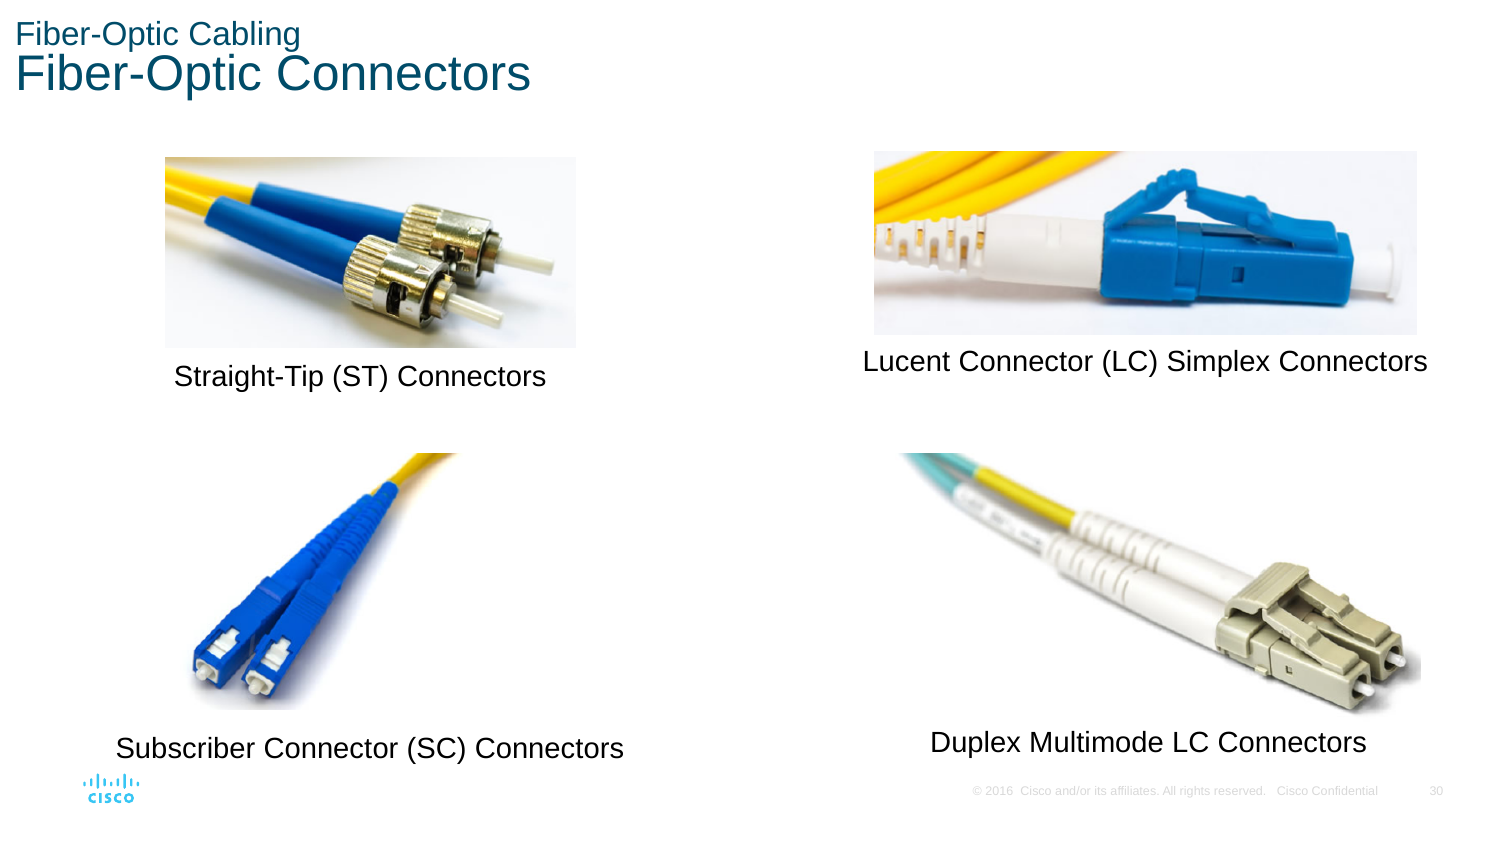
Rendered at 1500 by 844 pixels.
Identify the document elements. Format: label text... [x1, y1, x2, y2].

picture [877, 453, 1421, 723]
picture [874, 150, 1417, 335]
picture [165, 453, 482, 710]
text_box Duplex Multimode LC Connectors [915, 731, 1383, 767]
text_box Subscriber Connector (SC) Connectors [100, 721, 641, 772]
text_box Lucent Connector (LC) Simplex Connectors [847, 334, 1444, 385]
text_box Straight-Tip (ST) Connectors [159, 350, 563, 400]
title Fiber-Optic Cabling Fiber-Optic Connectors [0, 0, 1369, 121]
picture [165, 157, 576, 348]
